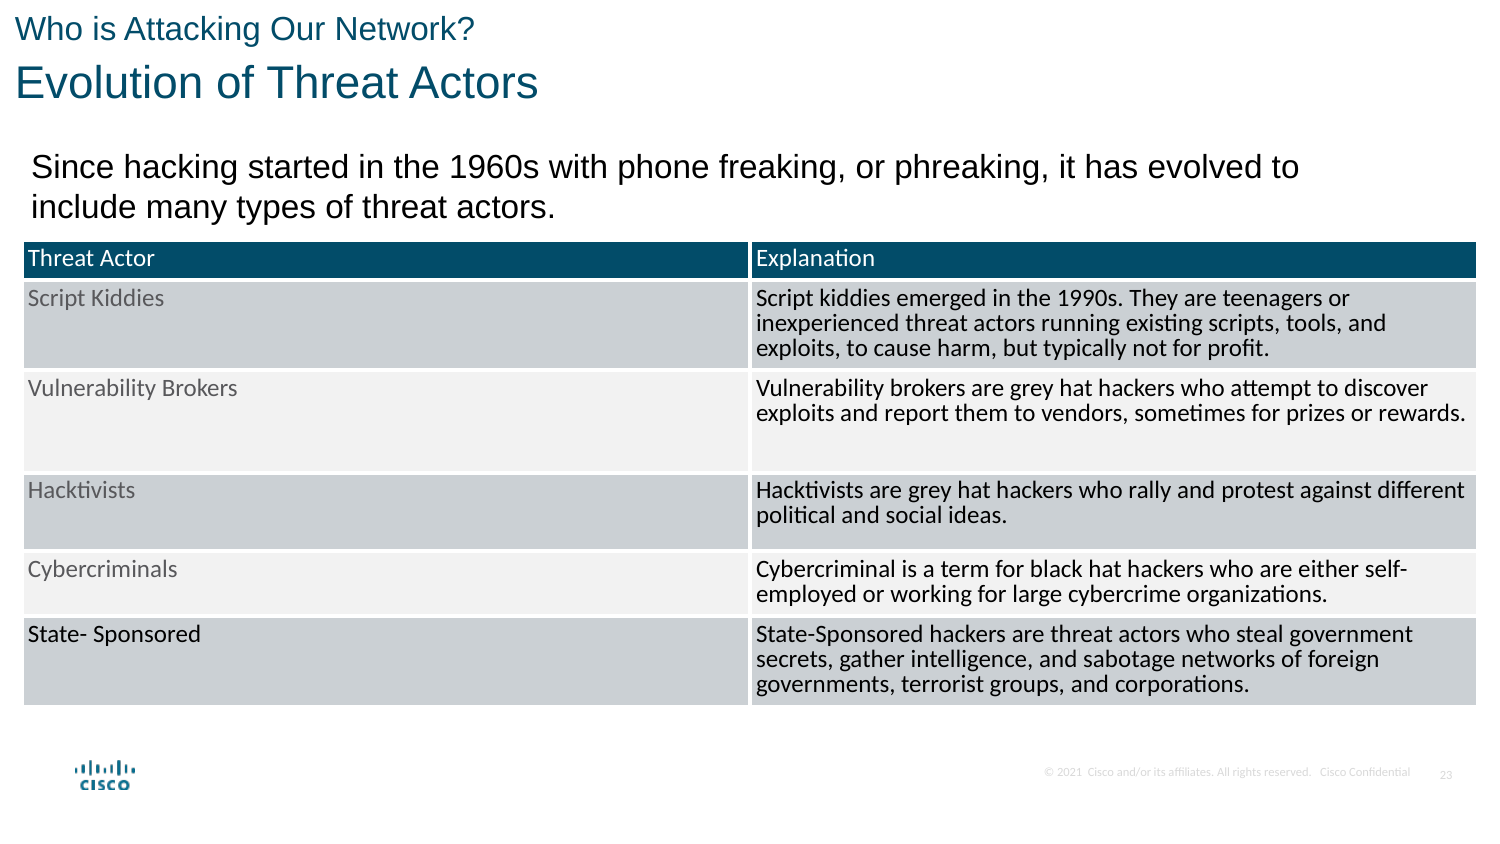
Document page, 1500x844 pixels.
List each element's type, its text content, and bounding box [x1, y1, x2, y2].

slide_number <number> [1425, 759, 1500, 797]
table_cell Vulnerability brokers are grey hat hackers who attempt to discover exploits and report them to vendors, sometimes for prizes or rewards. [752, 372, 1476, 471]
table_cell Hacktivists are grey hat hackers who rally and protest against different political and social ideas. [752, 475, 1476, 549]
table_cell Script kiddies emerged in the 1990s. They are teenagers or inexperienced threat actors running existing scripts, tools, and exploits, to cause harm, but typically not for profit. [752, 282, 1476, 368]
table_header Explanation [752, 242, 1476, 278]
table_cell Cybercriminal is a term for black hat hackers who are either self-employed or working for large cybercrime organizations. [752, 553, 1476, 614]
table_cell Script Kiddies [24, 282, 748, 368]
list Who is Attacking Our Network? [0, 0, 1500, 45]
table_cell Hacktivists [24, 475, 748, 549]
table_cell State-Sponsored hackers are threat actors who steal government secrets, gather intelligence, and sabotage networks of foreign governments, terrorist groups, and corporations. [752, 618, 1476, 705]
table_cell State- Sponsored [24, 618, 748, 705]
table_header Threat Actor [24, 242, 748, 278]
table_cell Vulnerability Brokers [24, 372, 748, 471]
picture [75, 759, 135, 790]
list Evolution of Threat Actors [0, 45, 1500, 195]
text_box Since hacking started in the 1960s with phone freaking, or phreaking, it has evolved to include many types of threat actors. [16, 137, 1367, 271]
table_cell Cybercriminals [24, 553, 748, 614]
